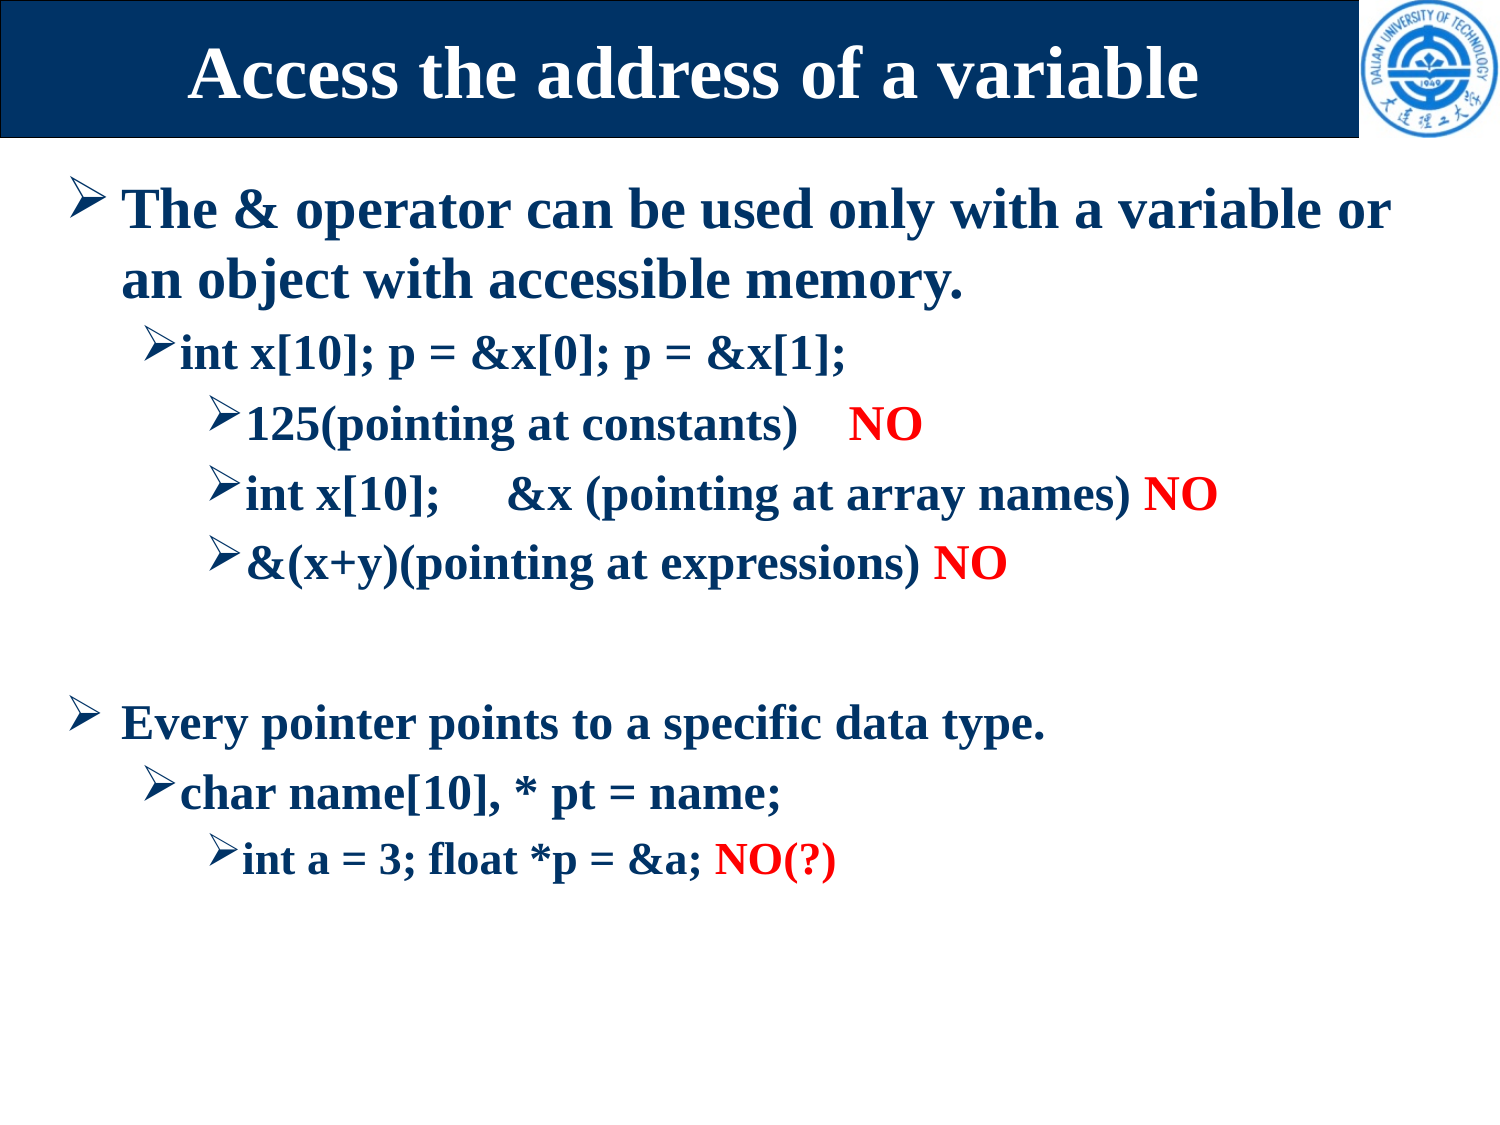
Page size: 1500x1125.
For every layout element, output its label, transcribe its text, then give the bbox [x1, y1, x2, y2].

list The & operator can be used only with a variable or an object with accessible memory. int x[10]; p = &x[0]; p = &x[1]; 125(pointing at constants) NO int x[10]; &x (pointing at array names) NO &(x+y)(pointing at expressions) NO Every pointer points to a specific data type. char name[10], * pt = name; int a = 3; float *p = &a; NO(?) [50, 162, 1463, 1088]
picture [1359, 0, 1500, 138]
title Access the address of a variable [37, 12, 1350, 125]
